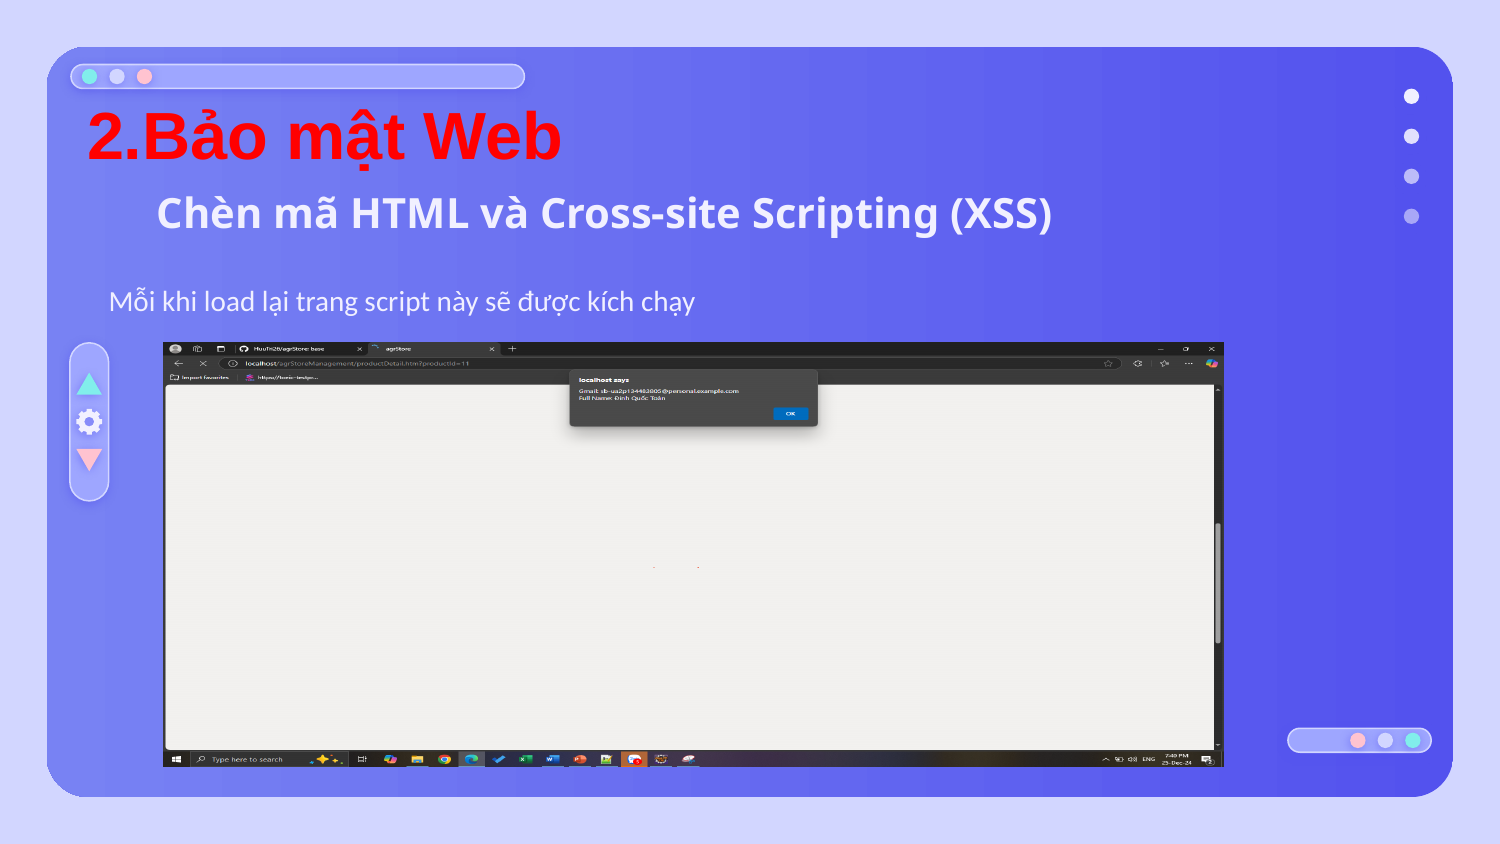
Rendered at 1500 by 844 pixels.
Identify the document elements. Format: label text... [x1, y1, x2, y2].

title Chèn mã HTML và Cross-site Scripting (XSS) [45, 172, 1069, 267]
picture [162, 342, 1224, 767]
text_box [82, 432, 97, 437]
text_box [69, 342, 109, 501]
text_box [76, 372, 102, 395]
text_box [1160, 339, 1230, 776]
text_box [633, 773, 1160, 777]
text_box [76, 408, 103, 435]
text_box [85, 418, 93, 426]
text_box Mỗi khi load lại trang script này sẽ được kích chạy [93, 272, 711, 325]
text_box [156, 340, 457, 775]
text_box [79, 395, 100, 399]
text_box [76, 448, 103, 472]
text_box 2.Bảo mật Web [64, 105, 587, 160]
